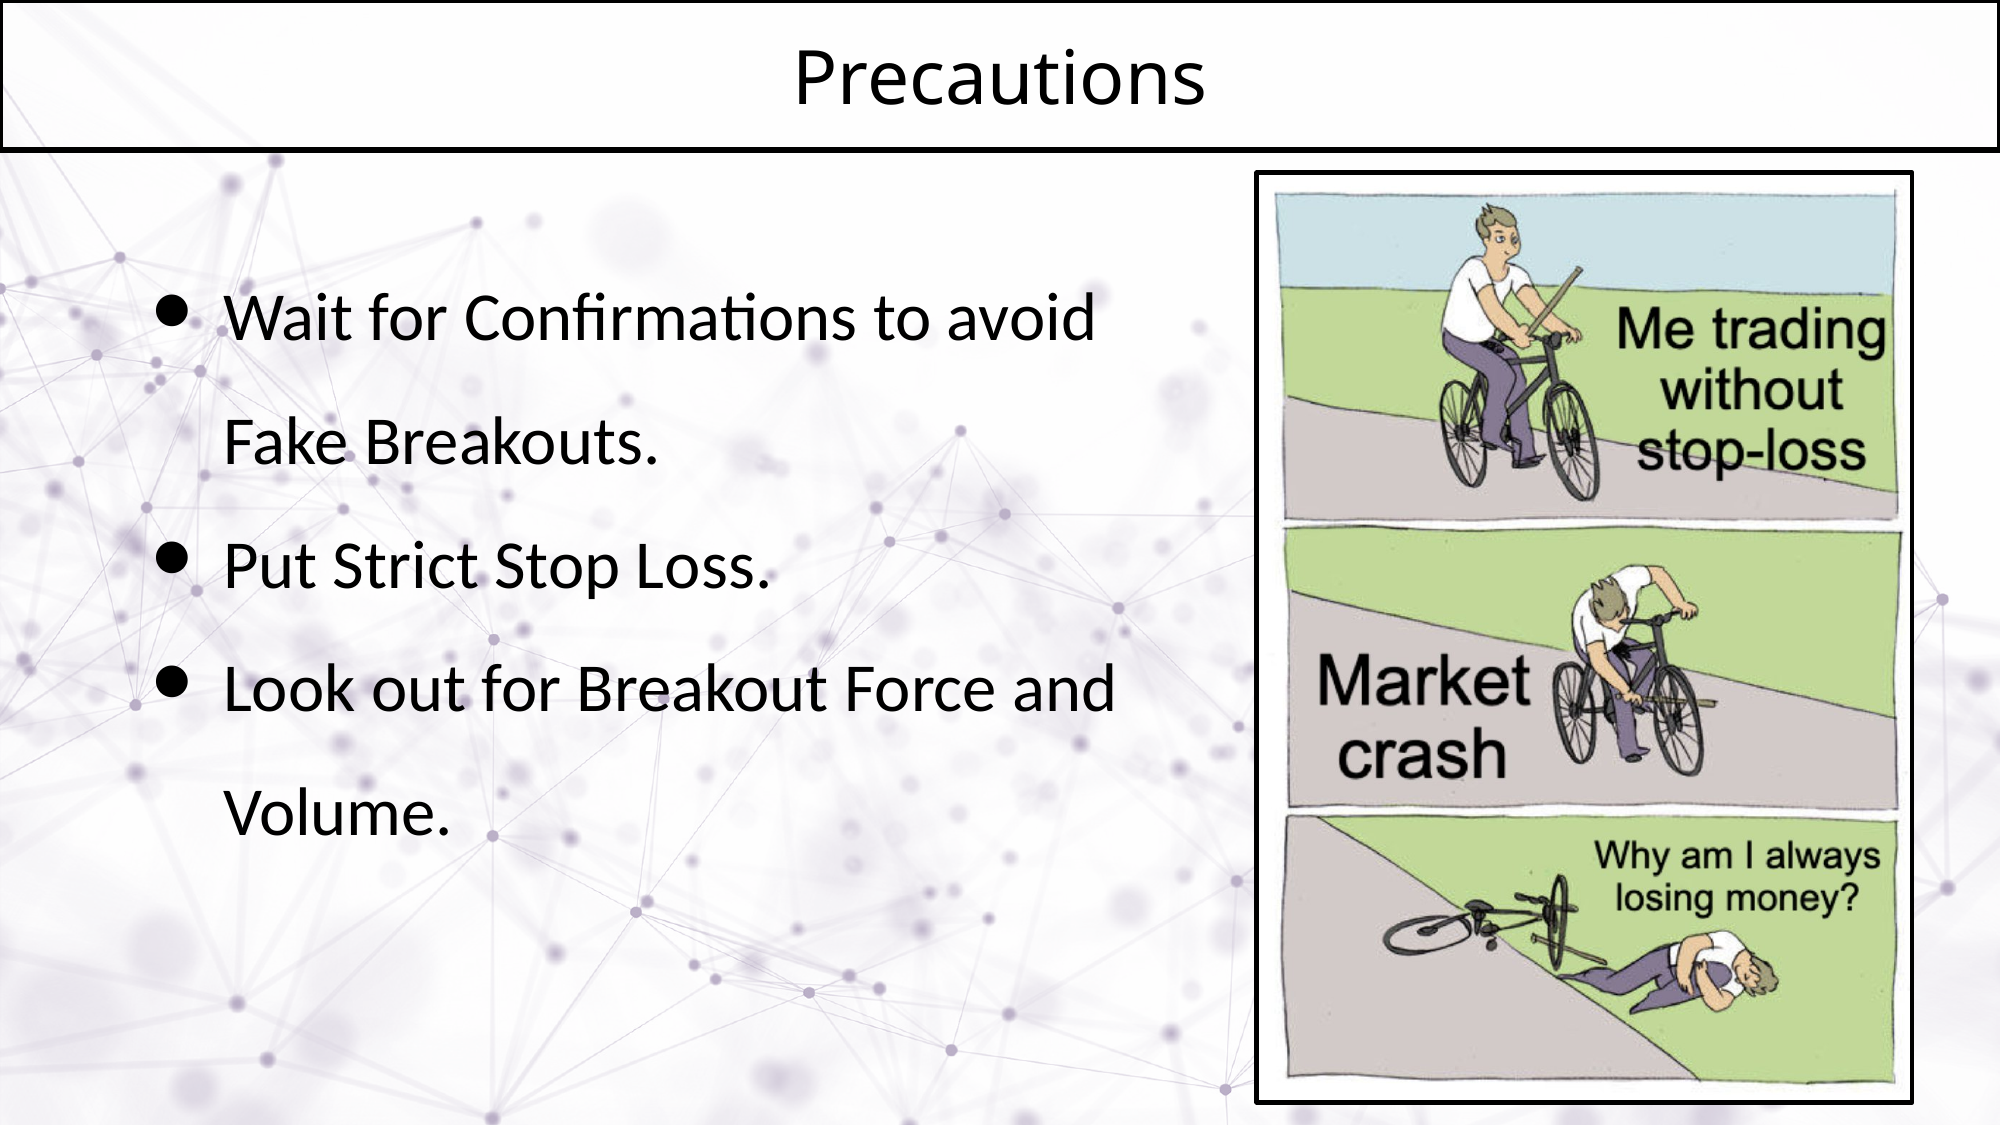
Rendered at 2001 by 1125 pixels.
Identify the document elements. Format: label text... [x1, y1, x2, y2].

text_box Wait for Confirmations to avoid Fake Breakouts. Put Strict Stop Loss. Look out for Breakout Force and Volume. [133, 215, 1160, 934]
picture [1258, 174, 1910, 1101]
title Precautions [0, 0, 2000, 150]
